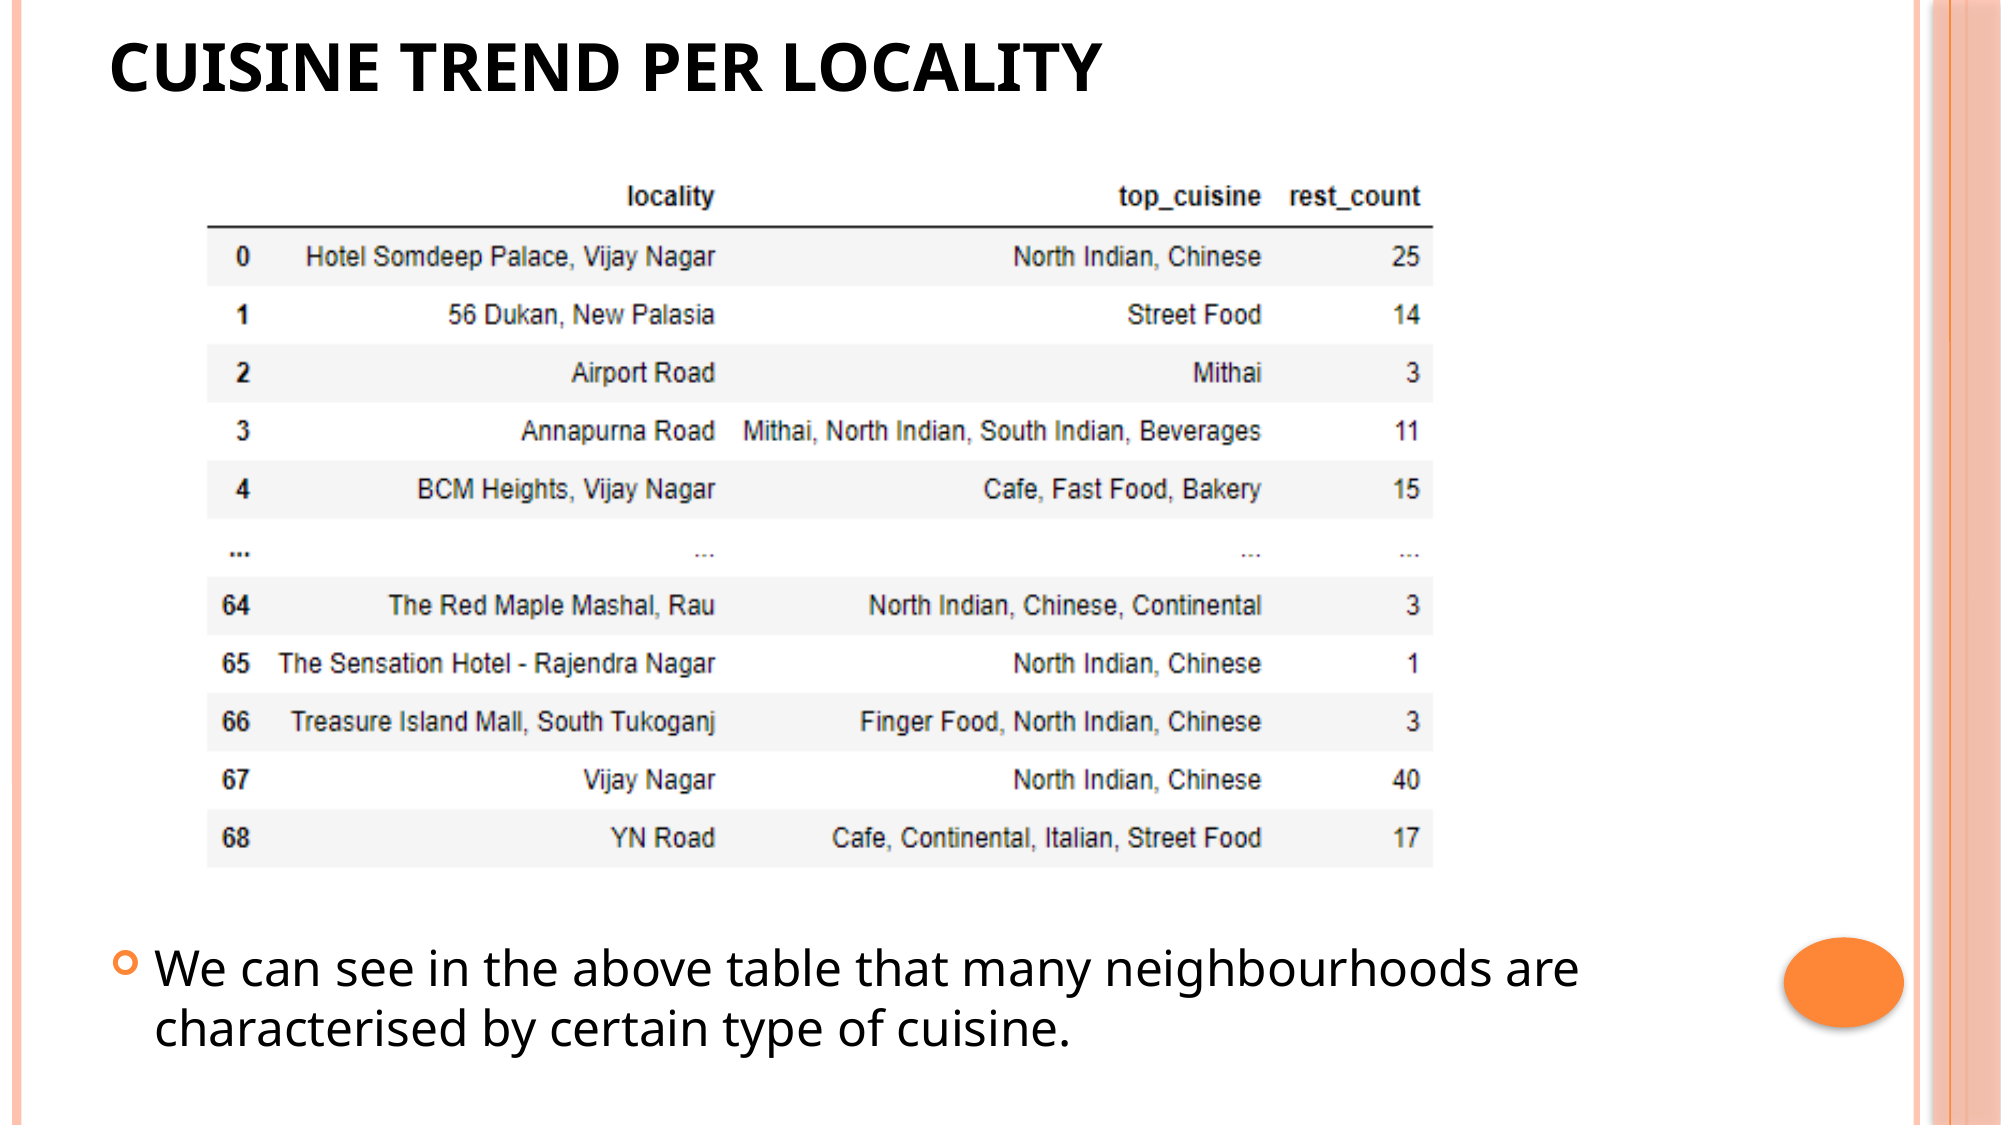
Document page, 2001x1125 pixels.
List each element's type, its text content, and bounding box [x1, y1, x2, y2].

picture [179, 165, 1456, 886]
list We can see in the above table that many neighbourhoods are characterised by certain type of cuisine. [95, 930, 1729, 1064]
title Cuisine trend per Locality [94, 22, 1776, 113]
